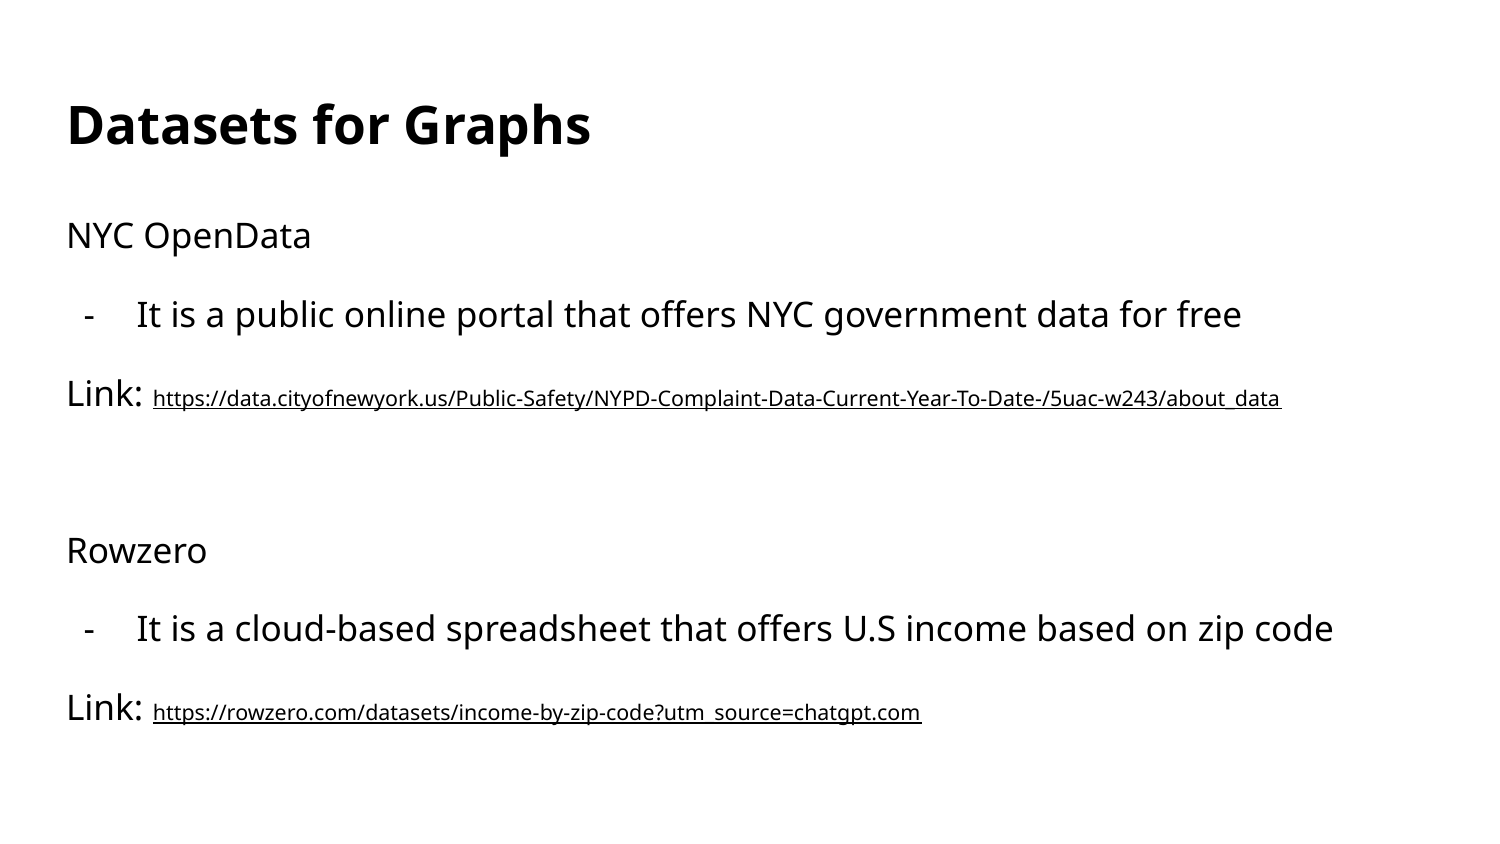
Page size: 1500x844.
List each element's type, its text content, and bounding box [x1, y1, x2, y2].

title Datasets for Graphs [51, 72, 1449, 176]
list NYC OpenData It is a public online portal that offers NYC government data for free Link: https://data.cityofnewyork.us/Public-Safety/NYPD-Complaint-Data-Current-Year-To-Date-/5uac-w243/about_data Rowzero It is a cloud-based spreadsheet that offers U.S income based on zip code Link: https://rowzero.com/datasets/income-by-zip-code?utm_source=chatgpt.com [51, 189, 1449, 750]
